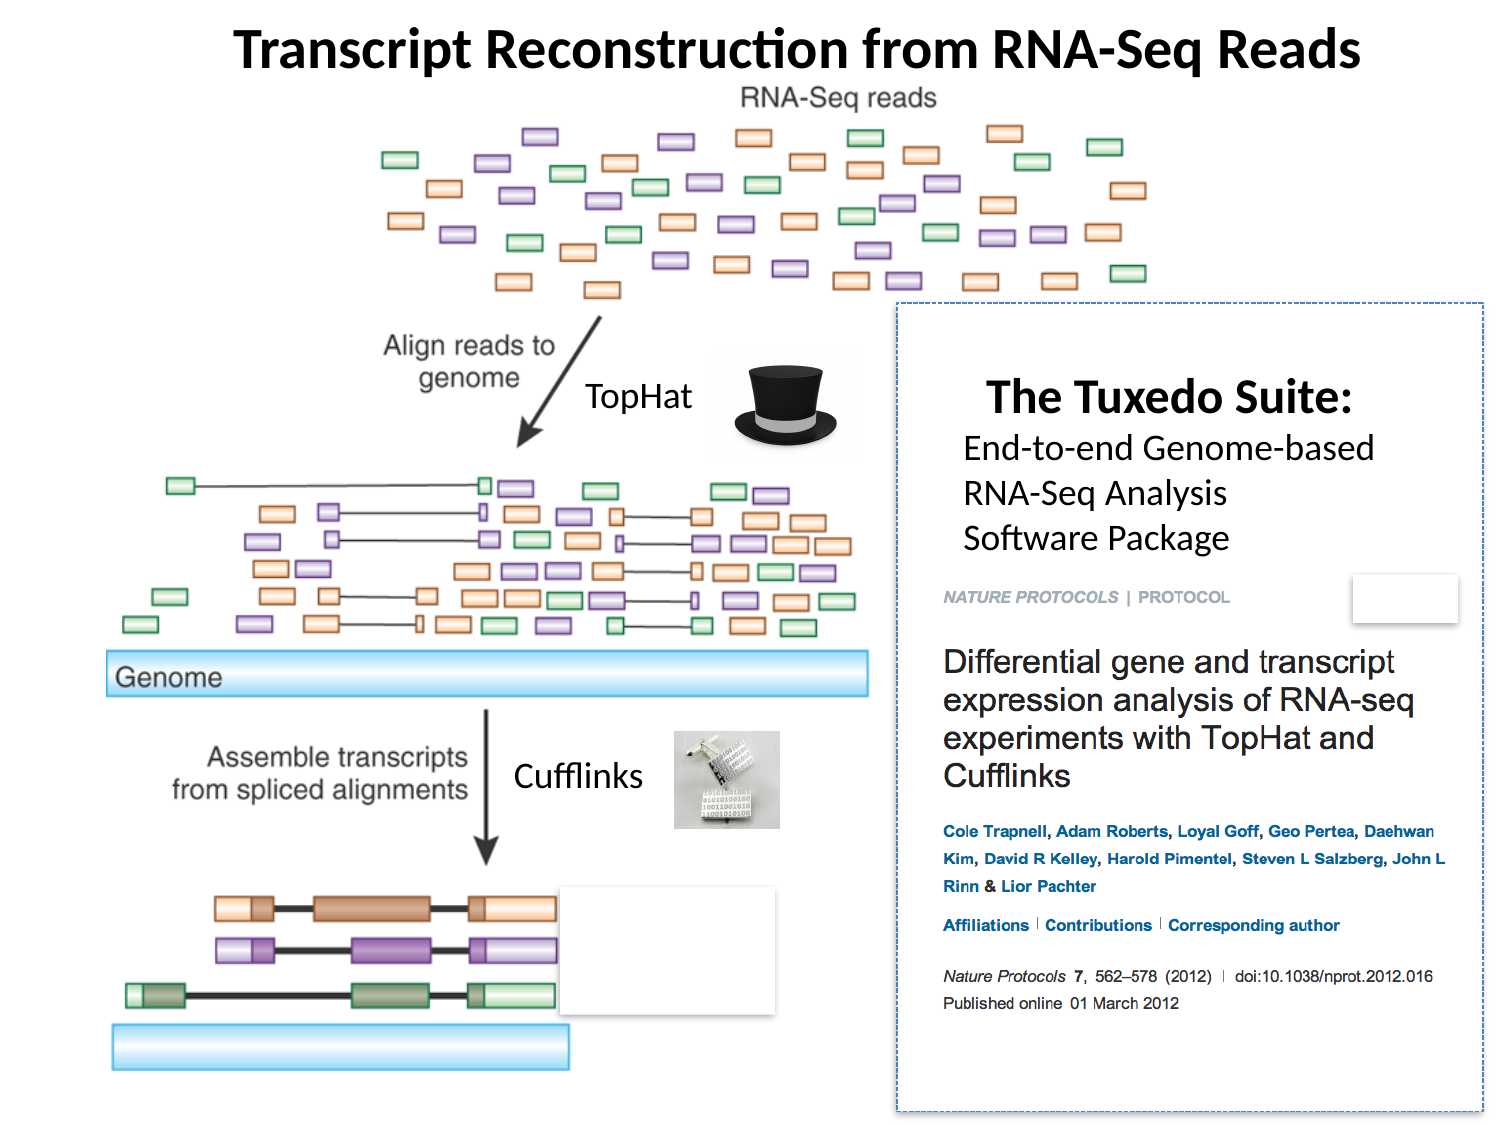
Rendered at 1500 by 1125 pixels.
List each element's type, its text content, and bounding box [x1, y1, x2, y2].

text_box [896, 302, 1484, 1112]
text_box Transcript Reconstruction from RNA-Seq Reads [218, 2, 1378, 81]
picture [105, 83, 1475, 1071]
